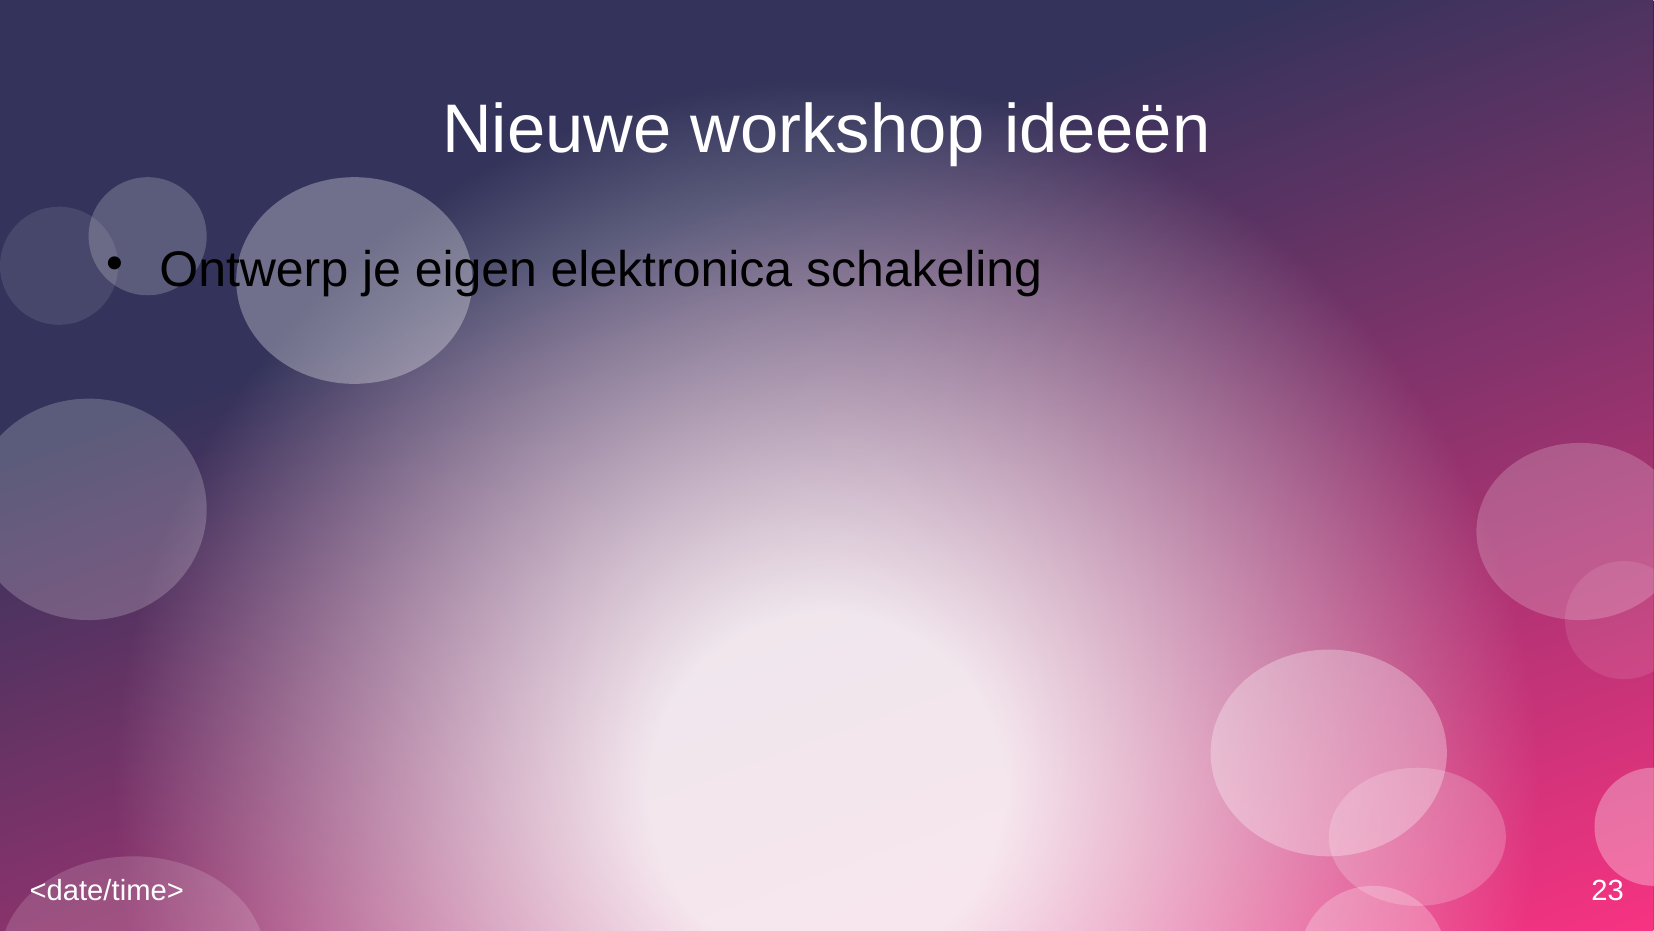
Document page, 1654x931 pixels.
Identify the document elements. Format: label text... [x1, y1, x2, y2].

list Ontwerp je eigen elektronica schakeling [88, 236, 1565, 827]
title Nieuwe workshop ideeën [88, 44, 1565, 207]
